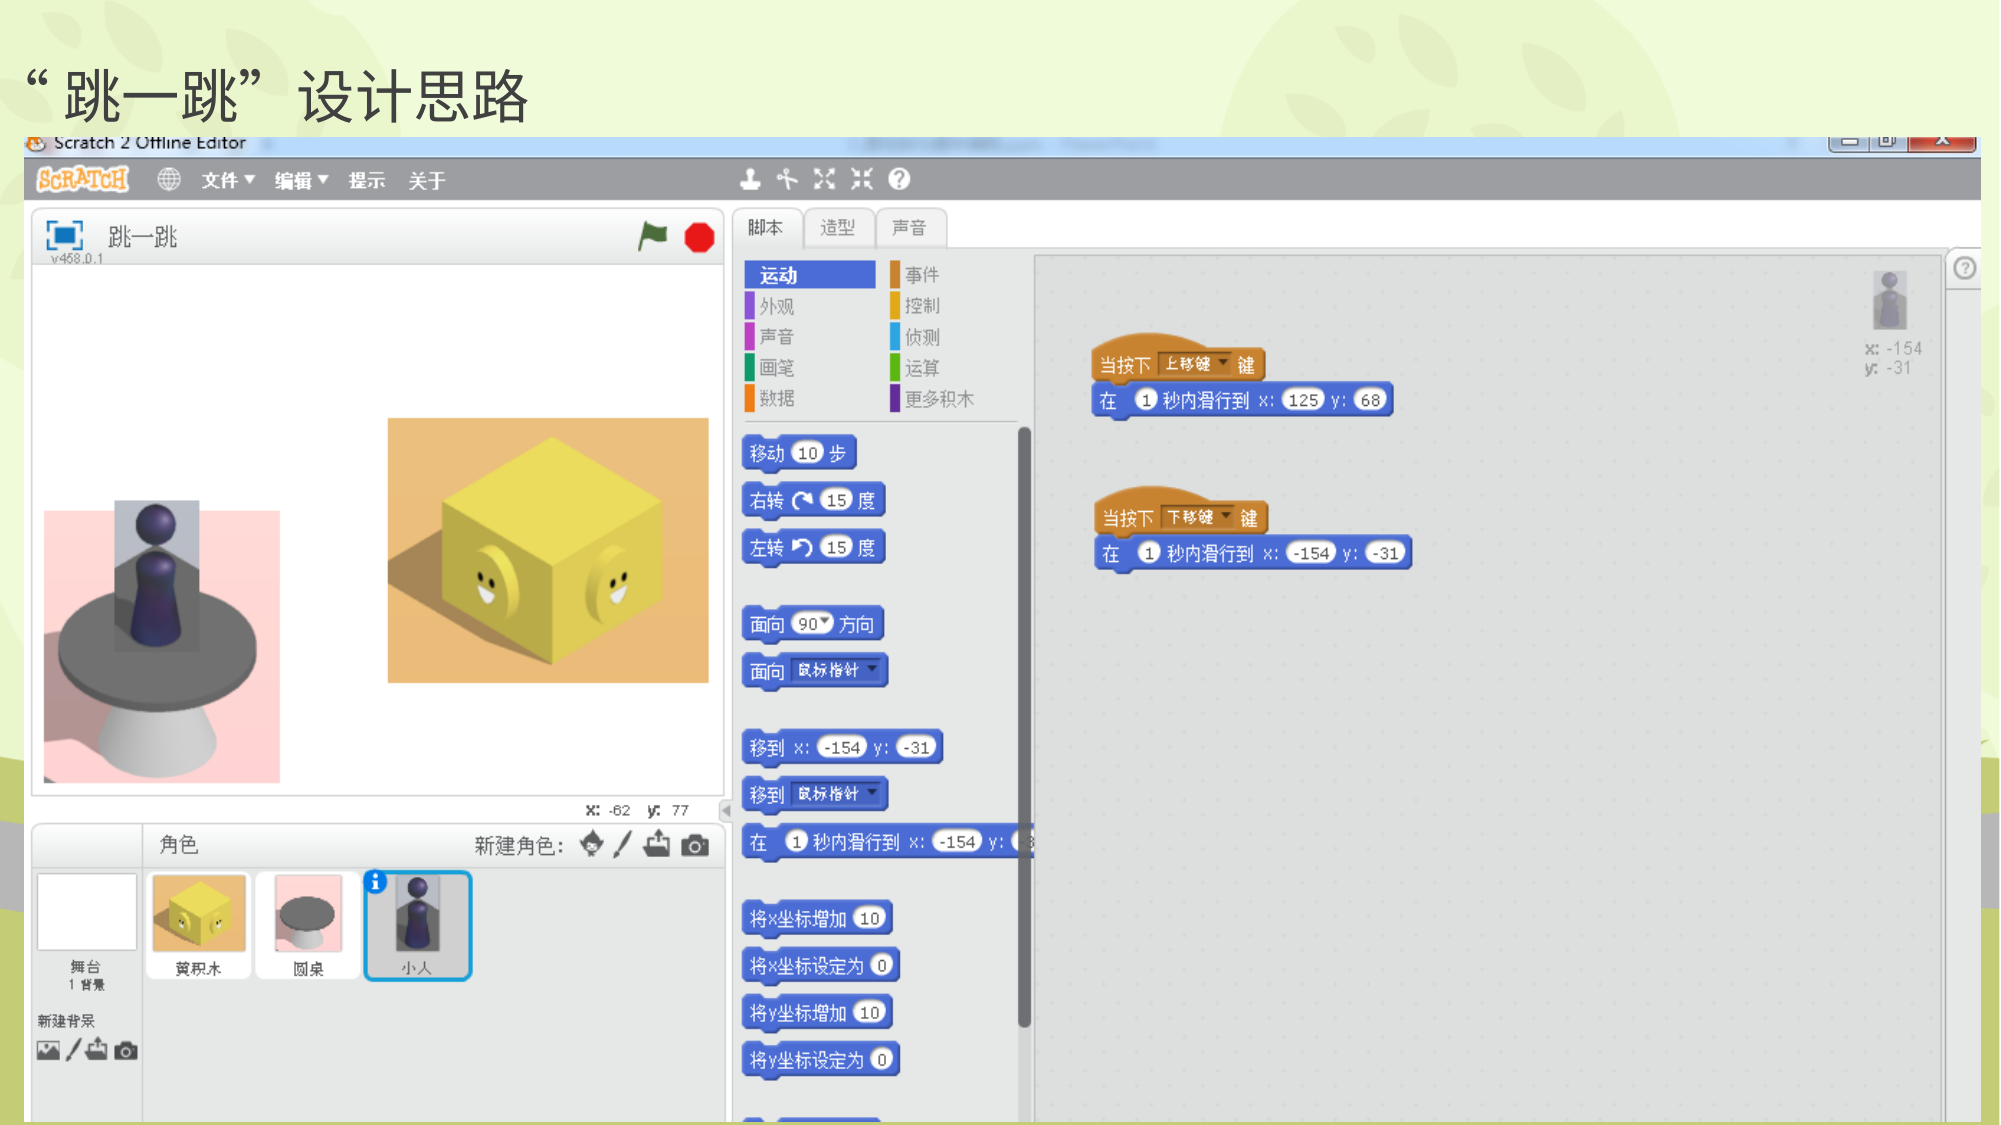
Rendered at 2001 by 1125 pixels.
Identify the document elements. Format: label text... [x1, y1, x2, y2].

text_box “跳一跳”设计思路 [0, 53, 545, 139]
picture [0, 0, 2000, 1125]
